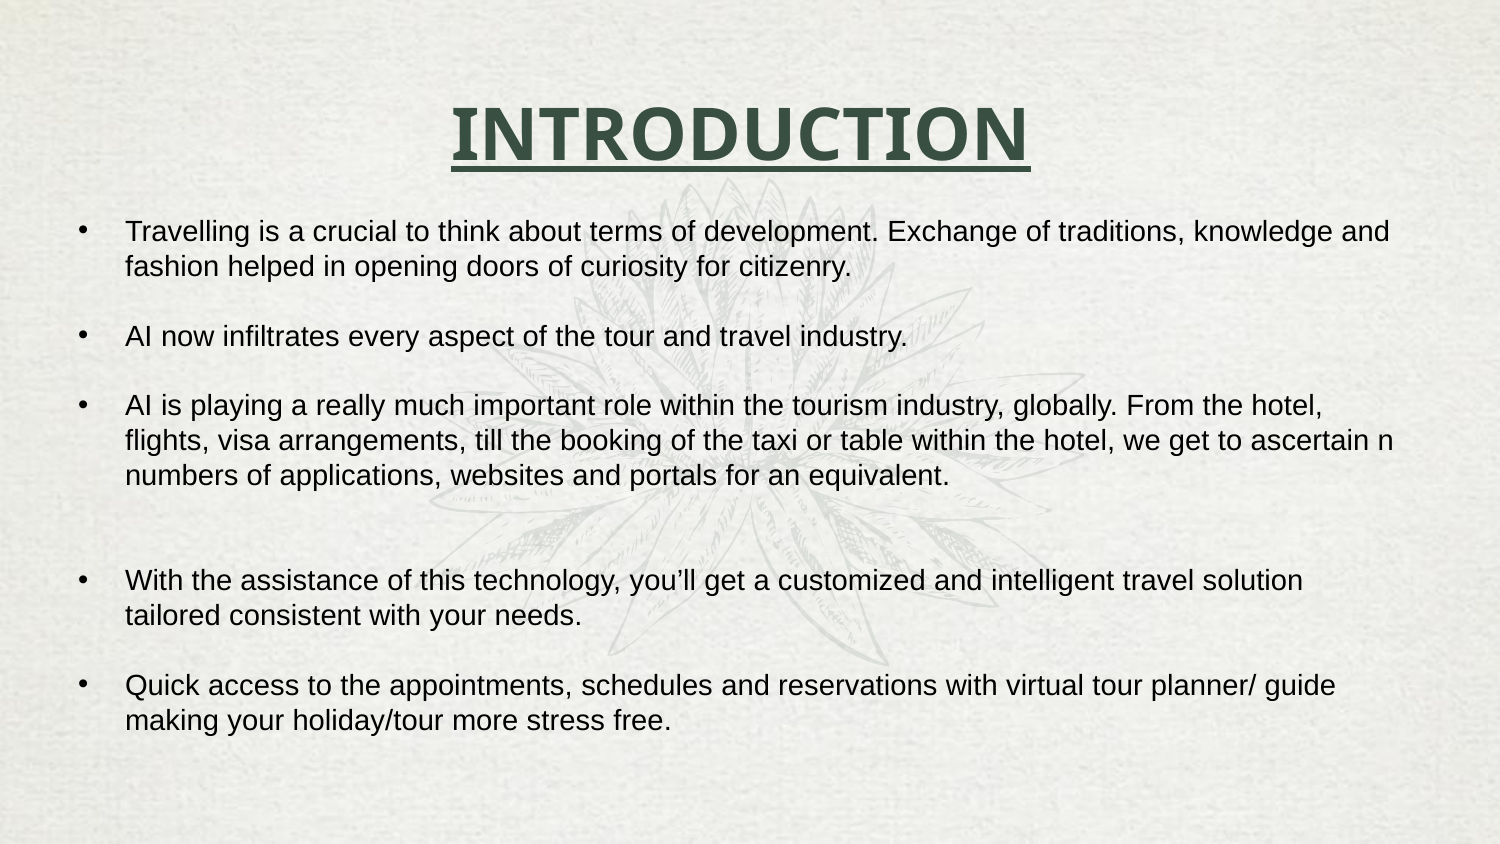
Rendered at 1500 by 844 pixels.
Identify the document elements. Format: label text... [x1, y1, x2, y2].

title INTRODUCTION [117, 72, 1384, 167]
picture [0, 0, 1500, 844]
text_box Travelling is a crucial to think about terms of development. Exchange of traditions, knowledge and fashion helped in opening doors of curiosity for citizenry. AI now infiltrates every aspect of the tour and travel industry. AI is playing a really much important role within the tourism industry, globally. From the hotel, flights, visa arrangements, till the booking of the taxi or table within the hotel, we get to ascertain n numbers of applications, websites and portals for an equivalent. With the assistance of this technology, you’ll get a customized and intelligent travel solution tailored consistent with your needs. Quick access to the appointments, schedules and reservations with virtual tour planner/ guide making your holiday/tour more stress free. [63, 204, 1411, 779]
